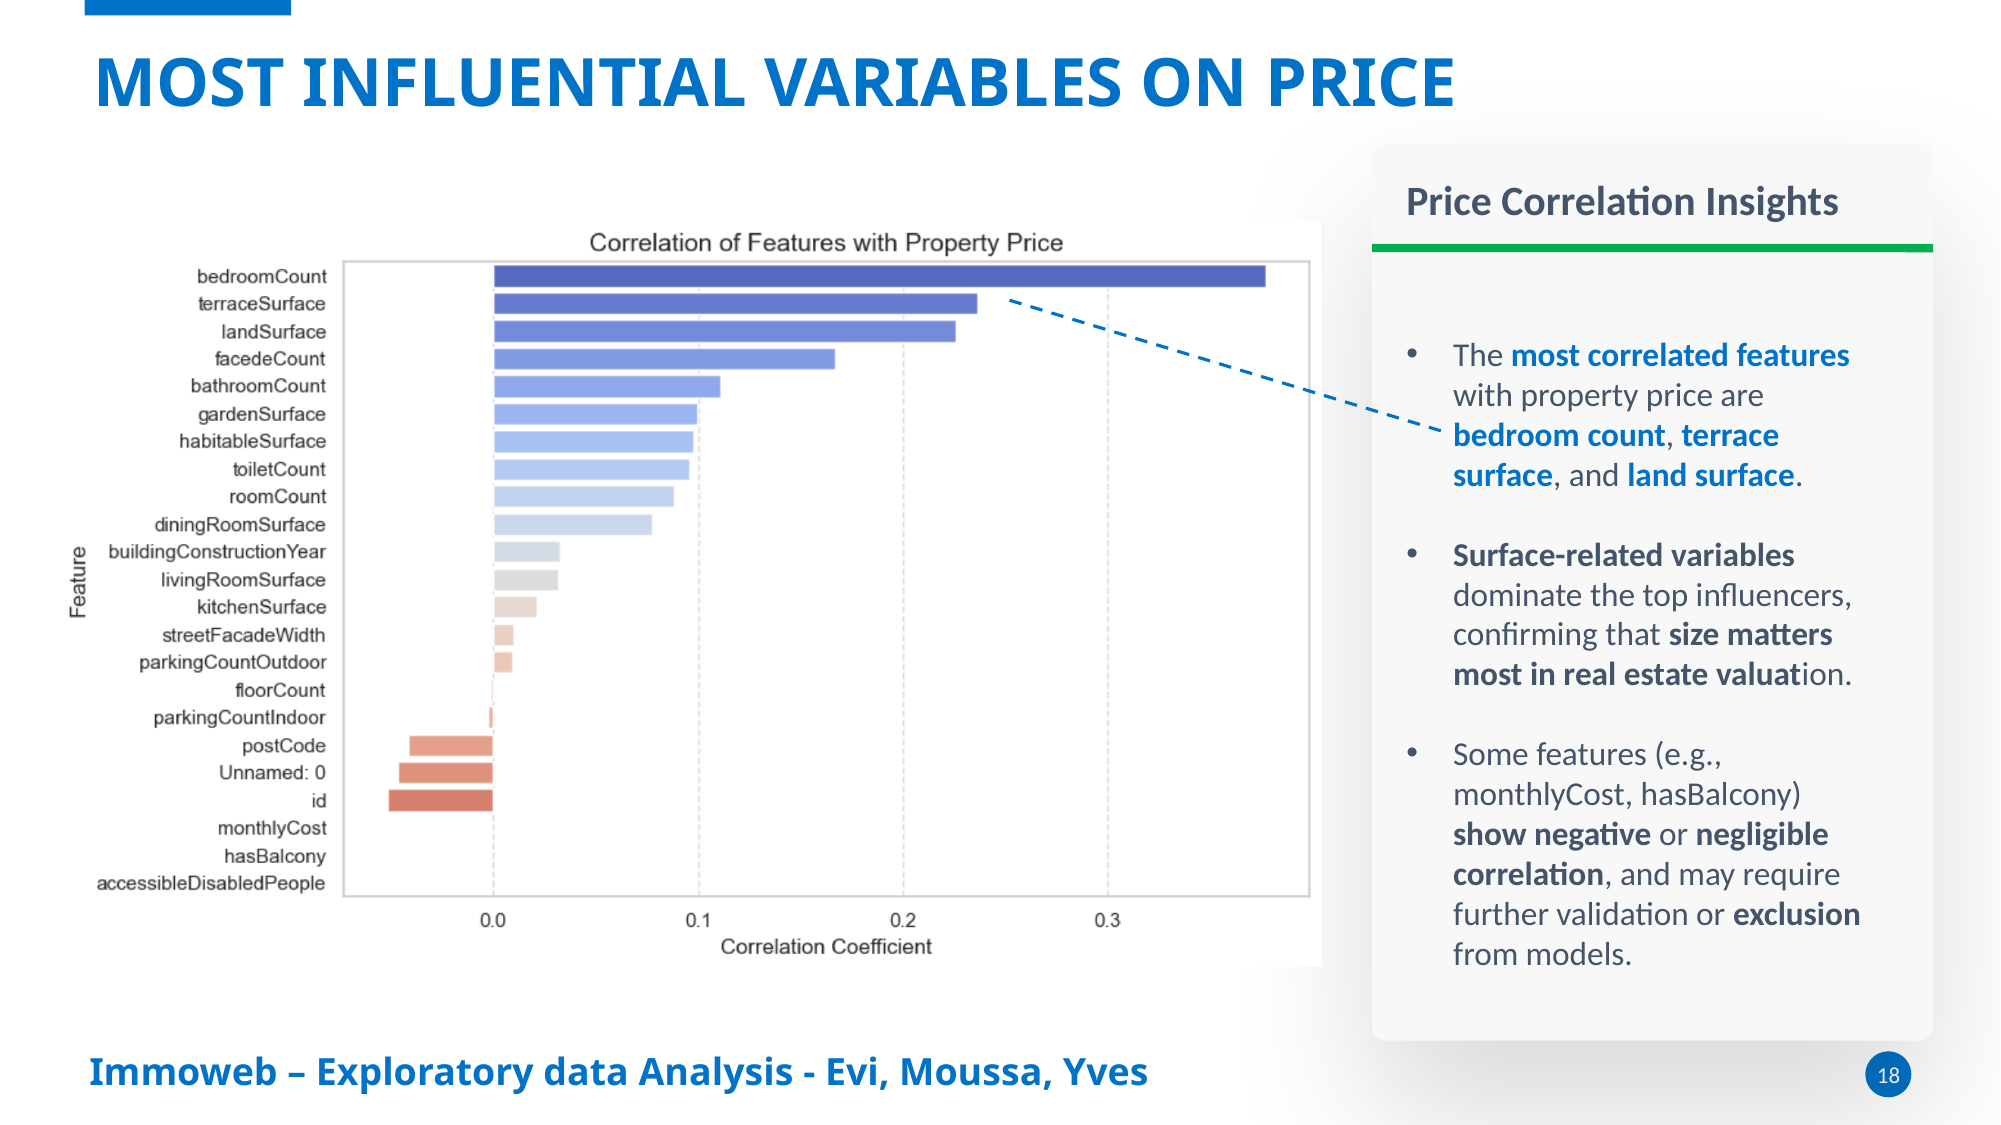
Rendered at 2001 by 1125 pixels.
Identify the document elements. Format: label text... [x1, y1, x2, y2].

text_box The most correlated features with property price are bedroom count, terrace surface, and land surface. Surface-related variables dominate the top influencers, confirming that size matters most in real estate valuation. Some features (e.g., monthlyCost, hasBalcony) show negative or negligible correlation, and may require further validation or exclusion from models. [1391, 325, 1895, 980]
text_box [1372, 249, 1934, 1041]
picture [58, 222, 1324, 968]
text_box Price Correlation Insights [1391, 166, 1949, 231]
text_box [1005, 299, 1441, 431]
text_box [1372, 143, 1934, 248]
title Most influential variables on price [78, 0, 1922, 187]
